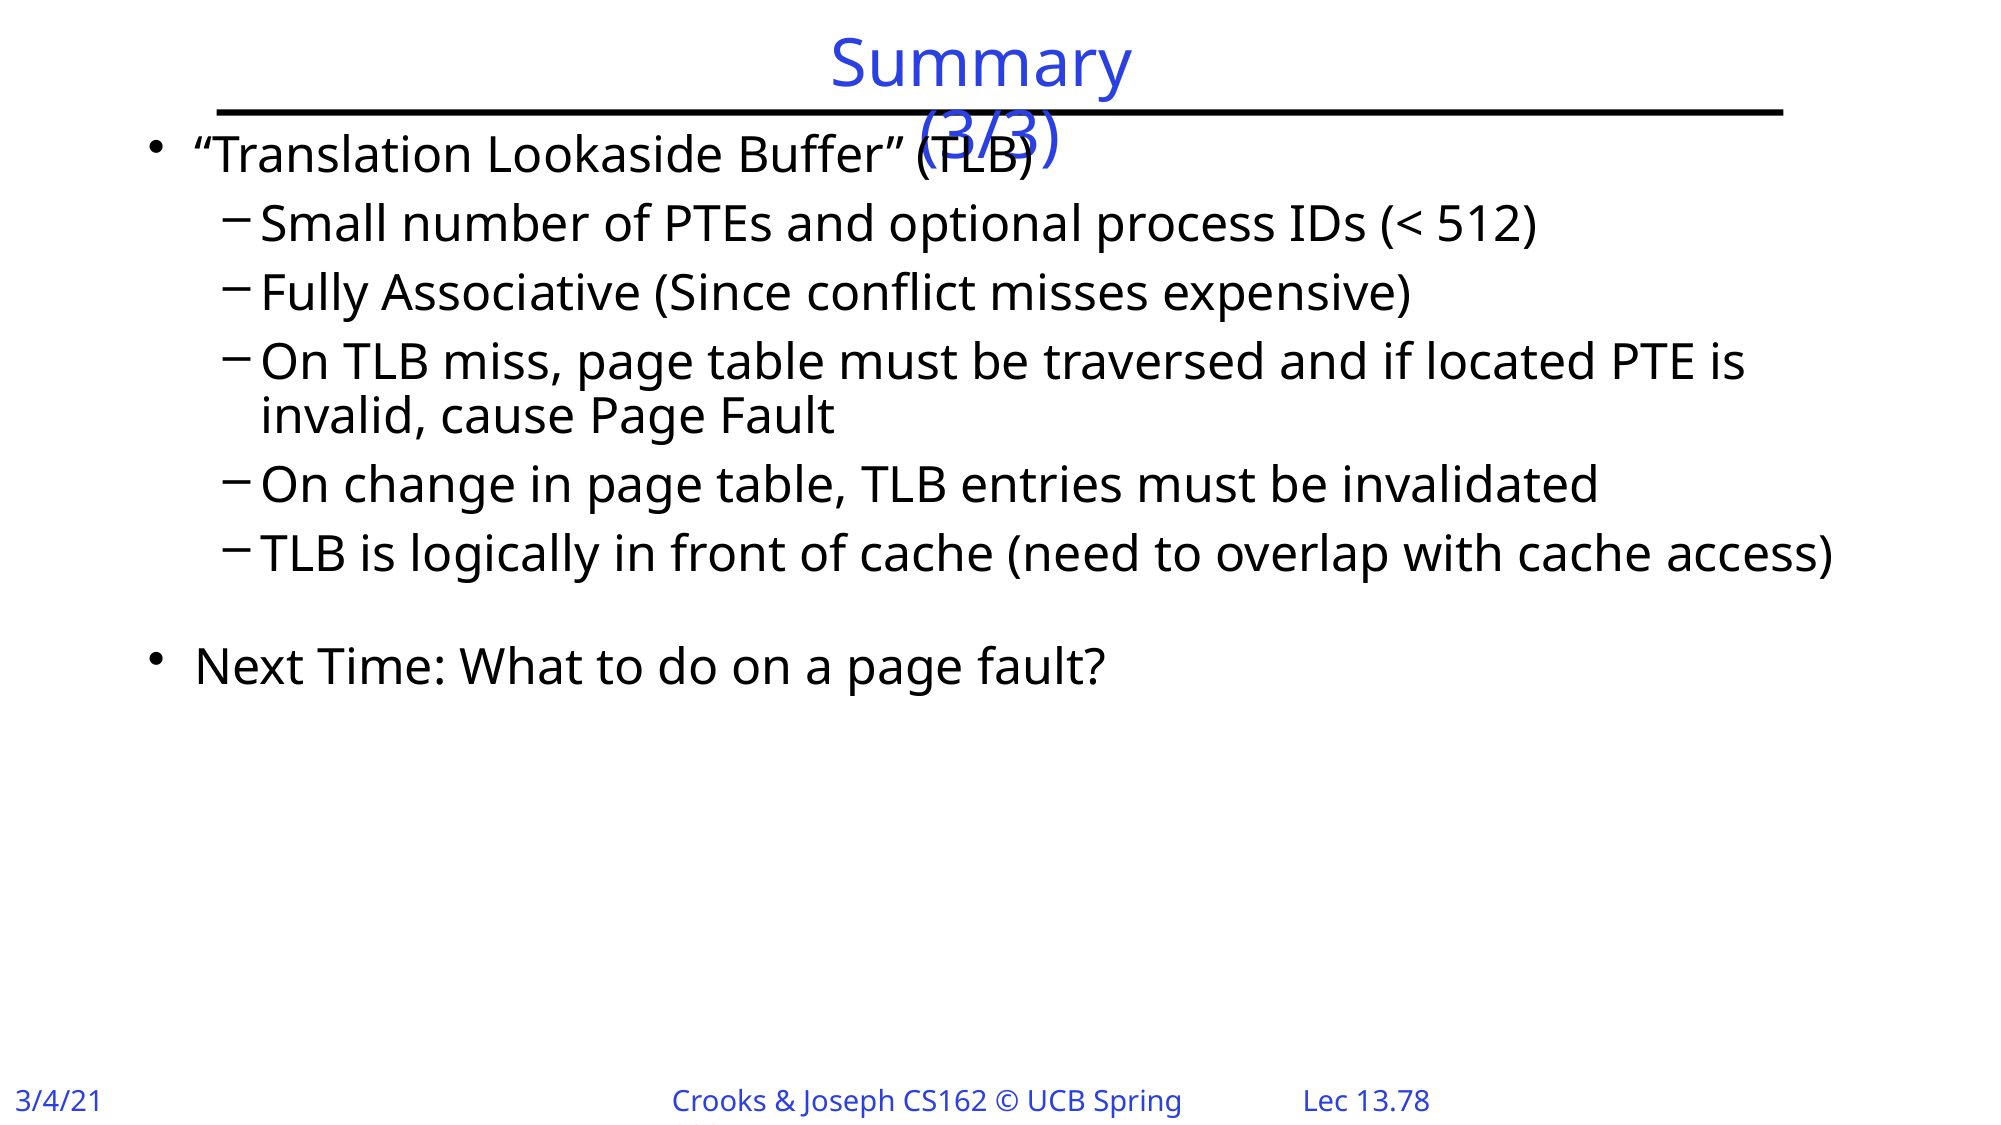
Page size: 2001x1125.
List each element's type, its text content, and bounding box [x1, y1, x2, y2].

list “Translation Lookaside Buffer” (TLB) Small number of PTEs and optional process IDs (< 512) Fully Associative (Since conflict misses expensive) On TLB miss, page table must be traversed and if located PTE is invalid, cause Page Fault On change in page table, TLB entries must be invalidated TLB is logically in front of cache (need to overlap with cache access) Next Time: What to do on a page fault? [137, 125, 1863, 1088]
title Summary (3/3) [748, 24, 1233, 125]
